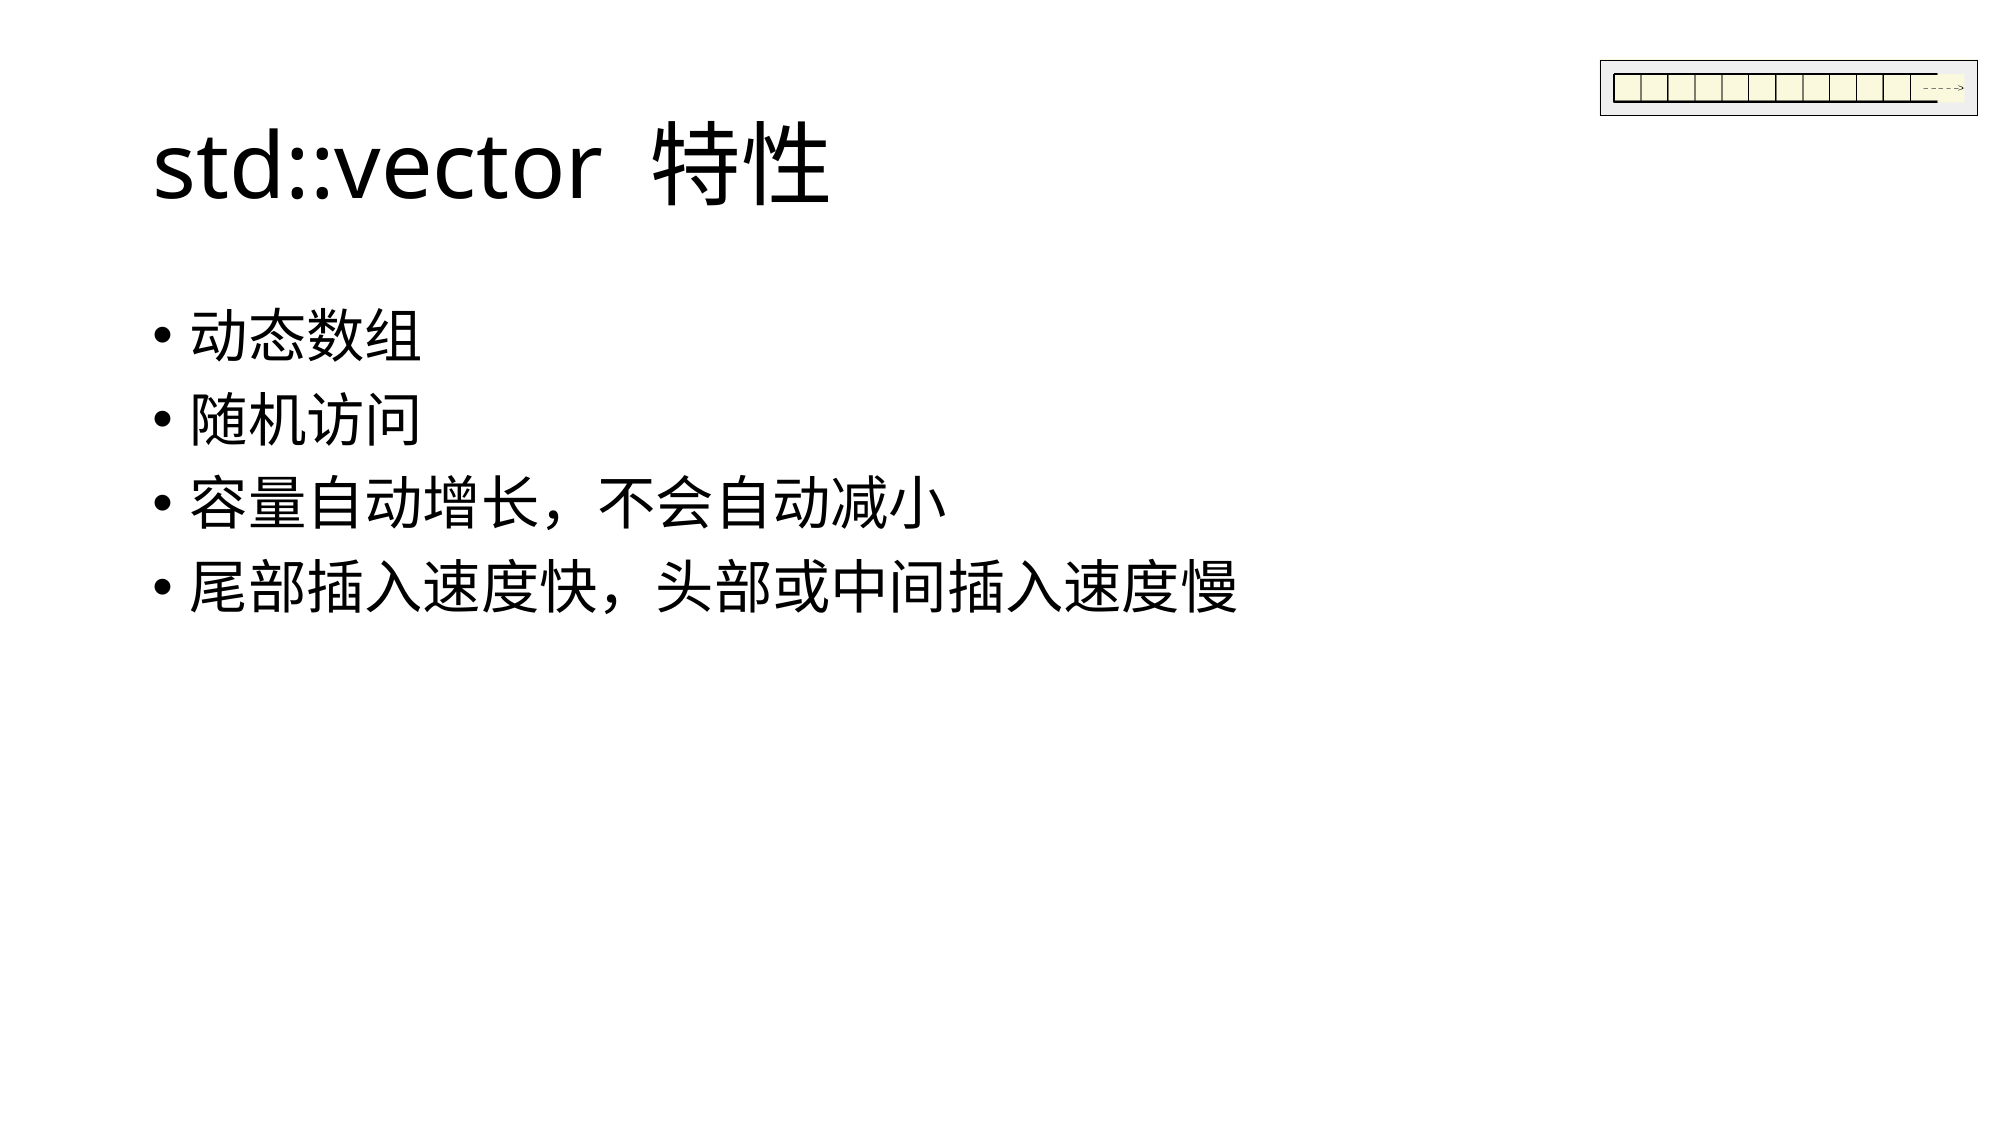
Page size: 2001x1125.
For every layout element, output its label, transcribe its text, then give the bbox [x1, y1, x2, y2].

list 动态数组 随机访问 容量自动增长，不会自动减小 尾部插入速度快，头部或中间插入速度慢 [137, 299, 1863, 1014]
picture [1599, 59, 1978, 116]
title std::vector 特性 [137, 59, 1863, 278]
